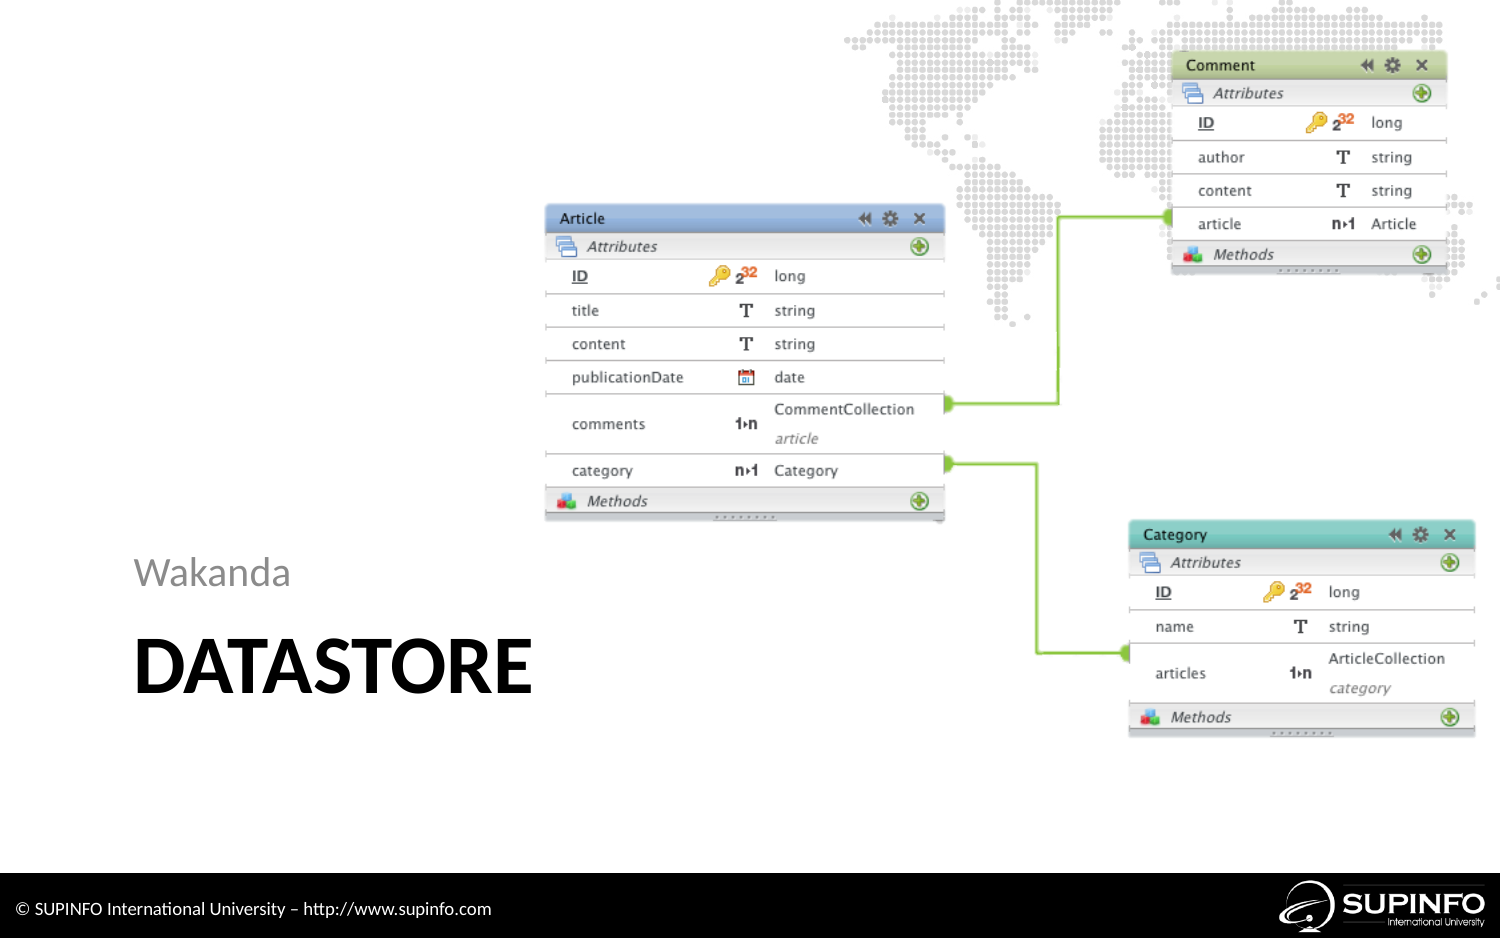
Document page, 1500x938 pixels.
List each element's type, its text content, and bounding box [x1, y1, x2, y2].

title Datastore [118, 603, 514, 789]
picture [1269, 870, 1494, 938]
picture [519, 0, 1500, 788]
list Wakanda [118, 397, 514, 603]
